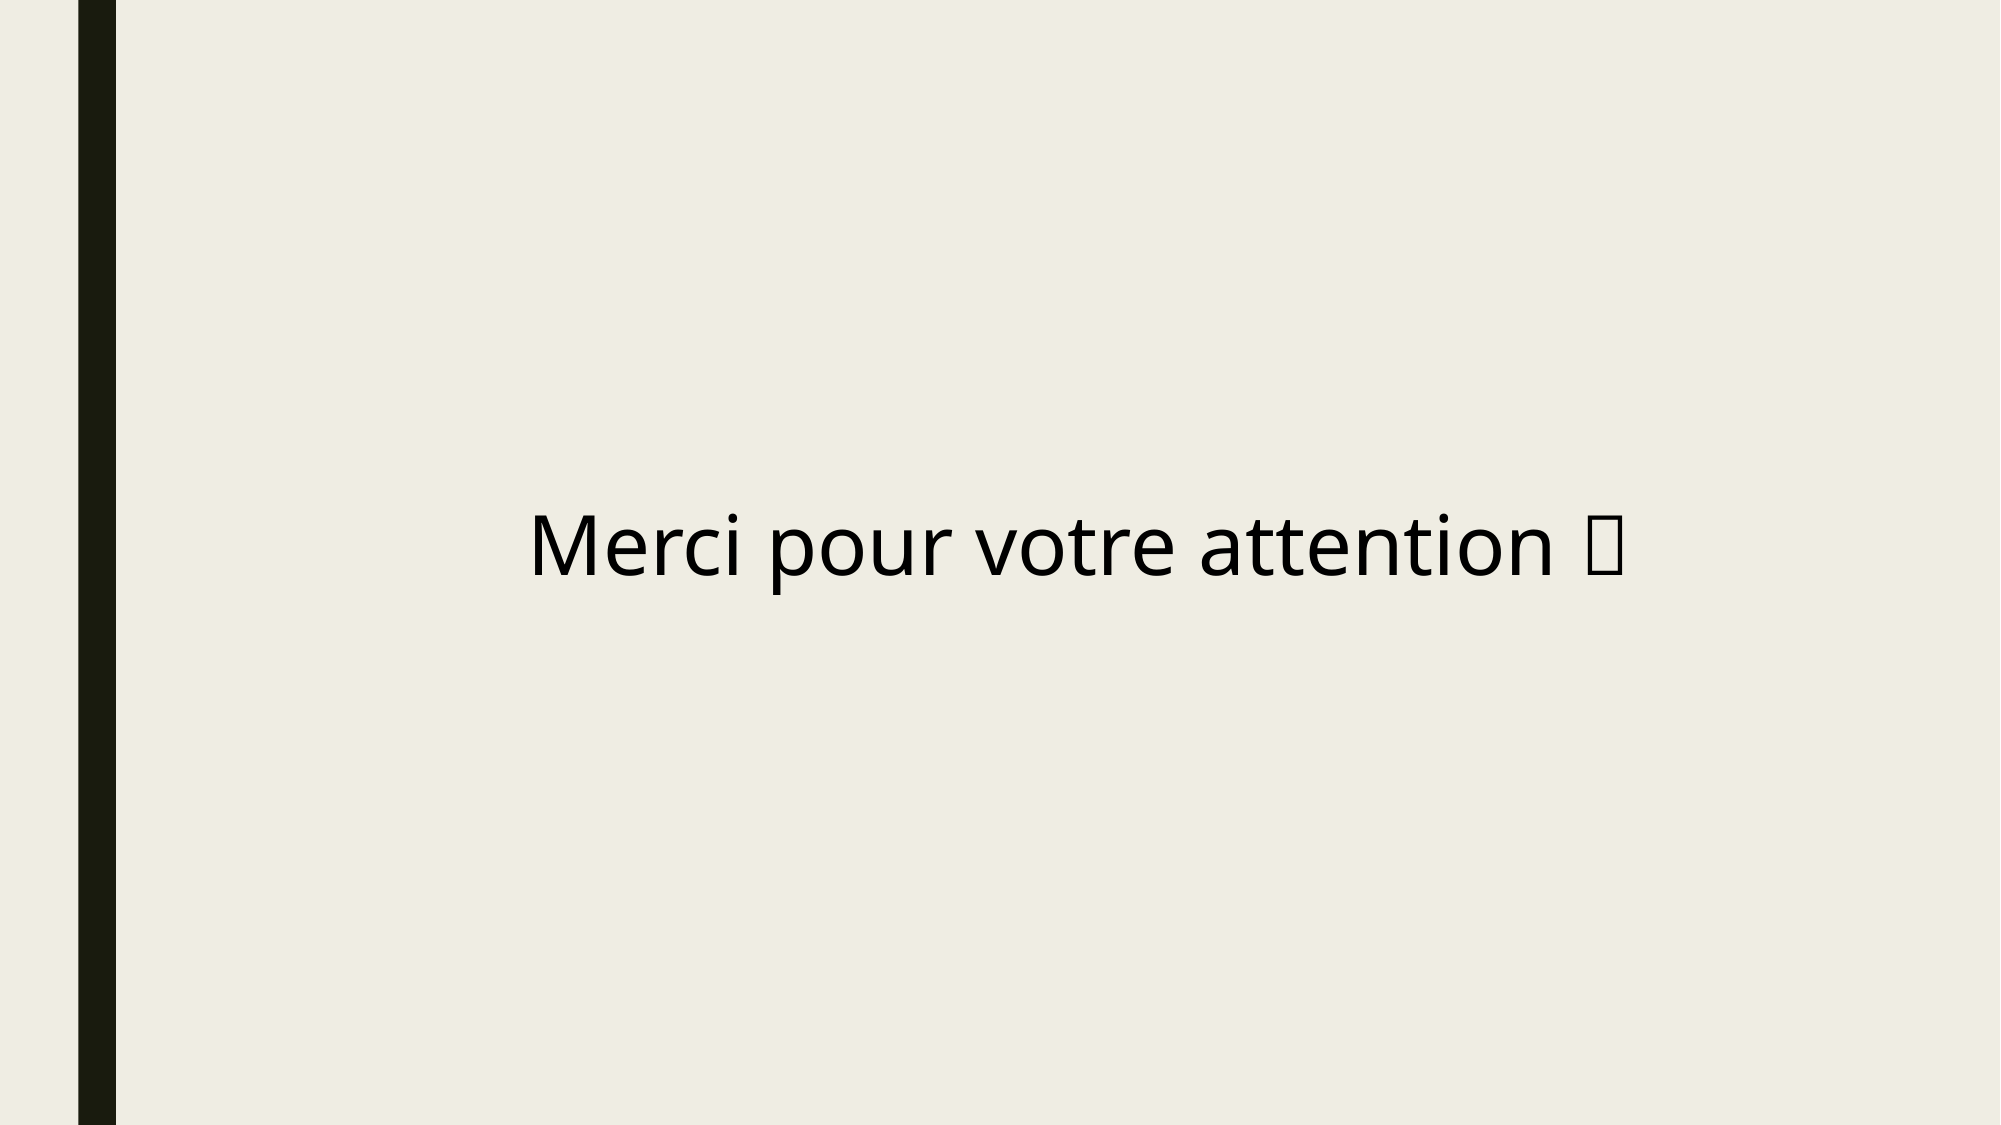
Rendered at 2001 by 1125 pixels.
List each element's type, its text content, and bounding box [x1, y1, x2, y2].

text_box Merci pour votre attention  [513, 484, 1711, 599]
